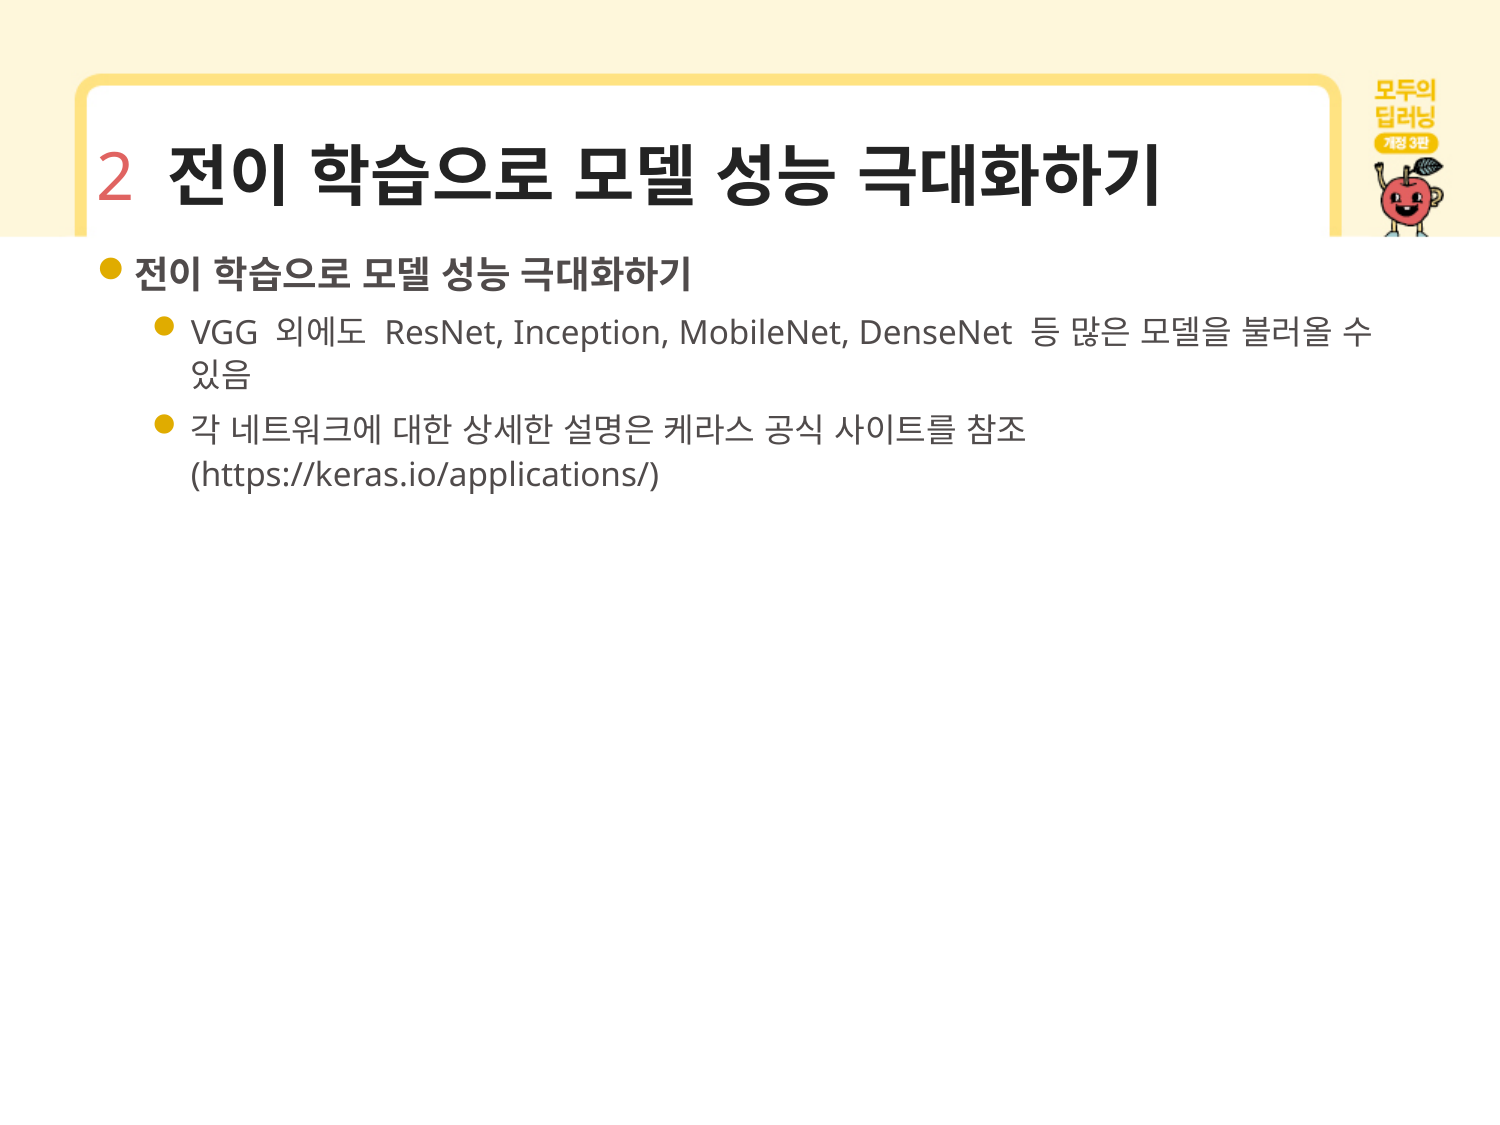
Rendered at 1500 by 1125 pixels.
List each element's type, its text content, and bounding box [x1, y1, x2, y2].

title 2 전이 학습으로 모델 성능 극대화하기 [81, 90, 1412, 222]
picture [0, 0, 1500, 1125]
list 전이 학습으로 모델 성능 극대화하기 VGG 외에도 ResNet, Inception, MobileNet, DenseNet 등 많은 모델을 불러올 수 있음 각 네트워크에 대한 상세한 설명은 케라스 공식 사이트를 참조 (https://keras.io/applications/) [81, 239, 1412, 1054]
